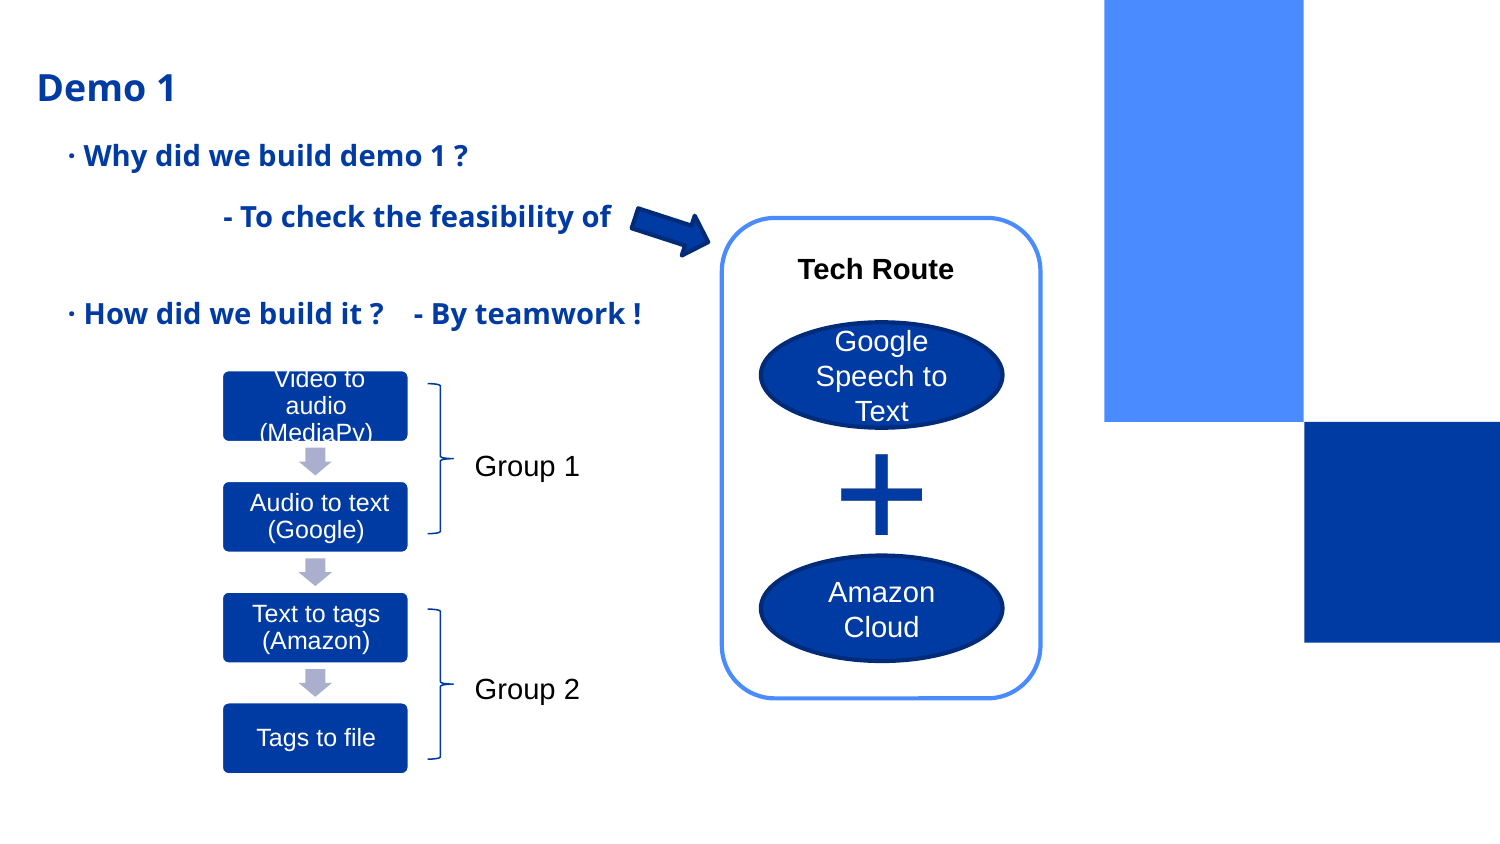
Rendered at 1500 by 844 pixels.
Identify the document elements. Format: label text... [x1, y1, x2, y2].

text_box Amazon Cloud [758, 553, 1005, 664]
text_box · How did we build it ? - By teamwork ! [52, 280, 891, 360]
text_box - To check the feasibility of [208, 183, 1046, 263]
text_box Google Speech to Text [758, 320, 1005, 430]
text_box [719, 294, 1043, 701]
text_box [629, 206, 711, 258]
text_box Demo 1 [21, 49, 860, 129]
text_box [719, 215, 1035, 280]
text_box · Why did we build demo 1 ? [52, 122, 891, 203]
picture [833, 445, 931, 543]
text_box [0, 368, 715, 776]
text_box Tech Route [782, 243, 1233, 294]
